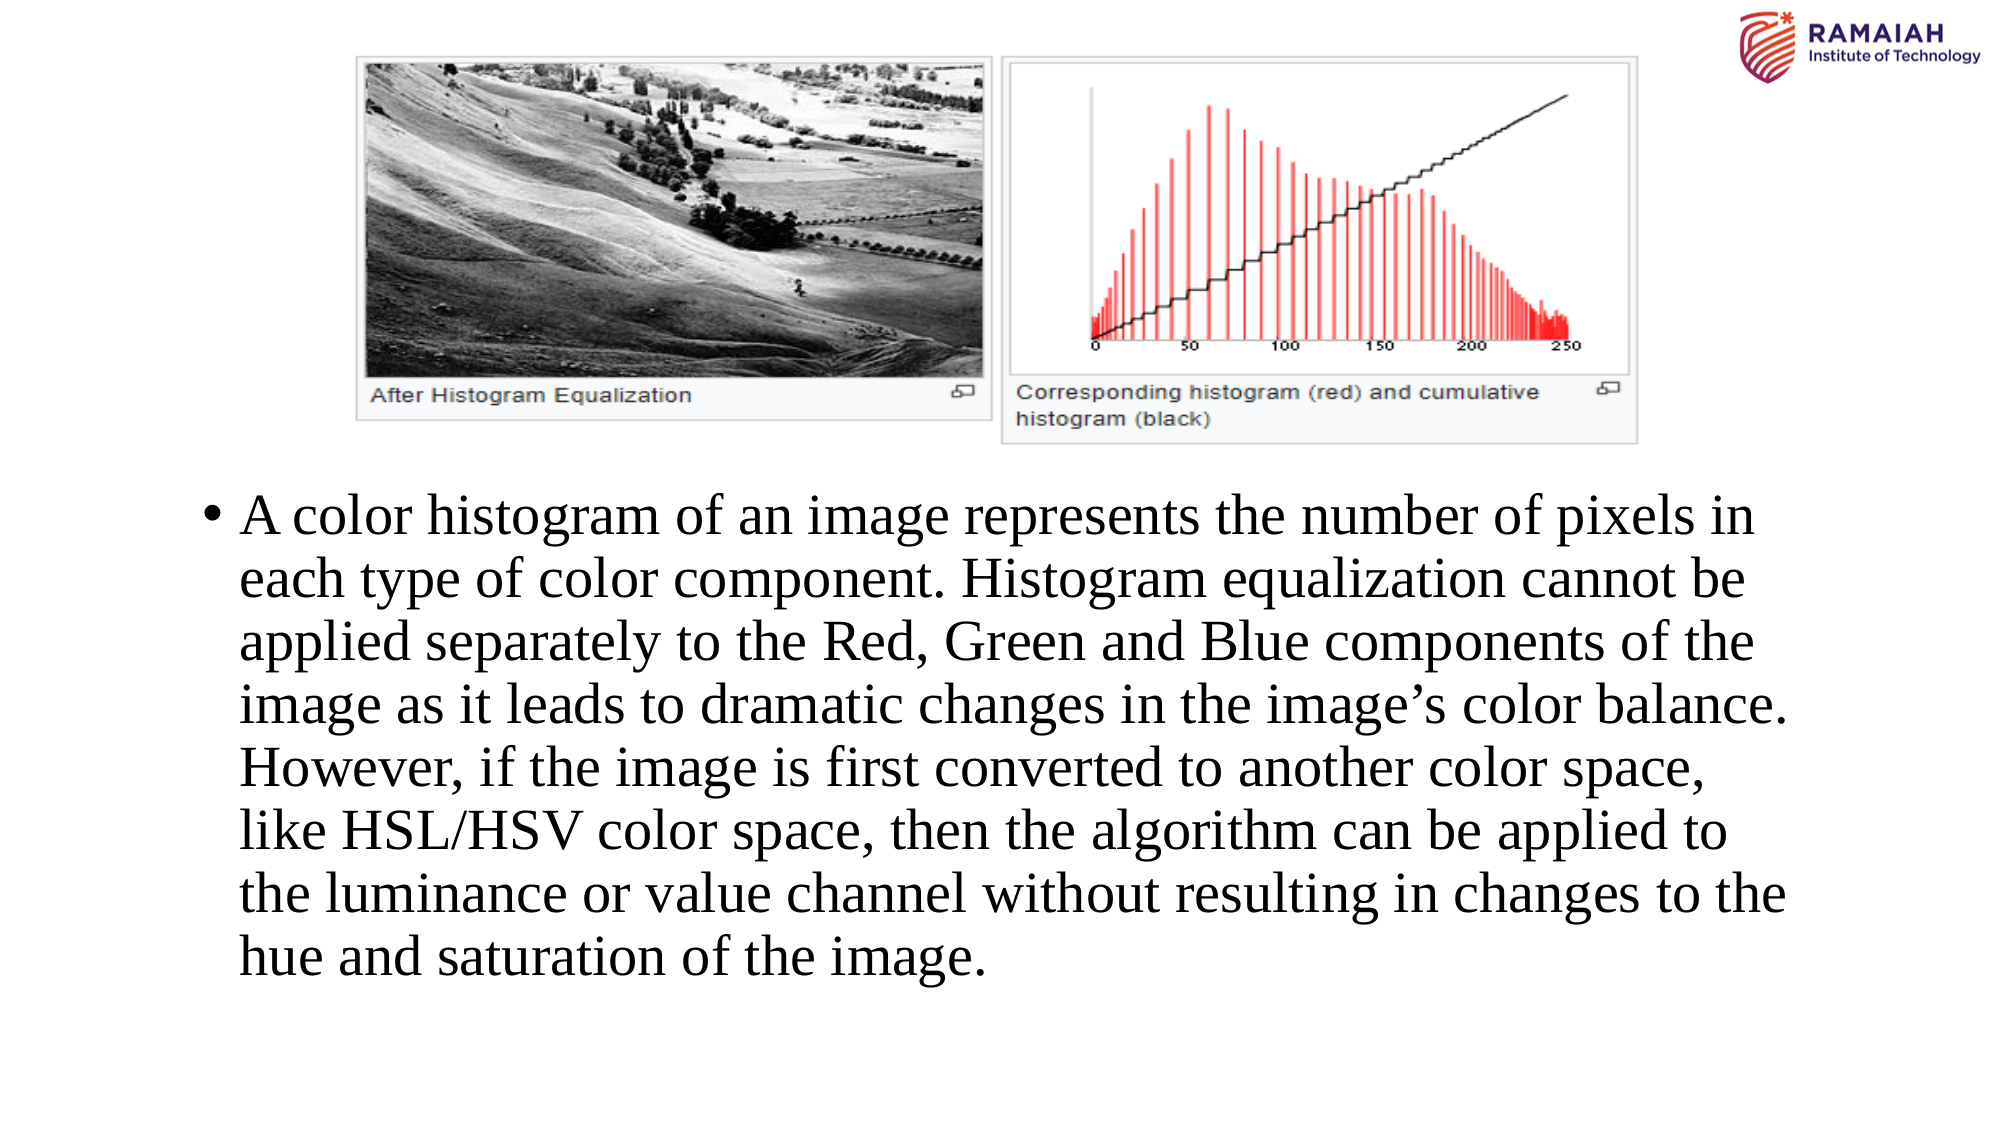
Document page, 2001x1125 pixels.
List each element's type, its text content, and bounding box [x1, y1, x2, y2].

list A color histogram of an image represents the number of pixels in each type of color component. Histogram equalization cannot be applied separately to the Red, Green and Blue components of the image as it leads to dramatic changes in the image’s color balance. However, if the image is first converted to another color space, like HSL/HSV color space, then the algorithm can be applied to the luminance or value channel without resulting in changes to the hue and saturation of the image. [187, 50, 1813, 1085]
picture [352, 50, 1647, 451]
picture [1725, 0, 2000, 92]
